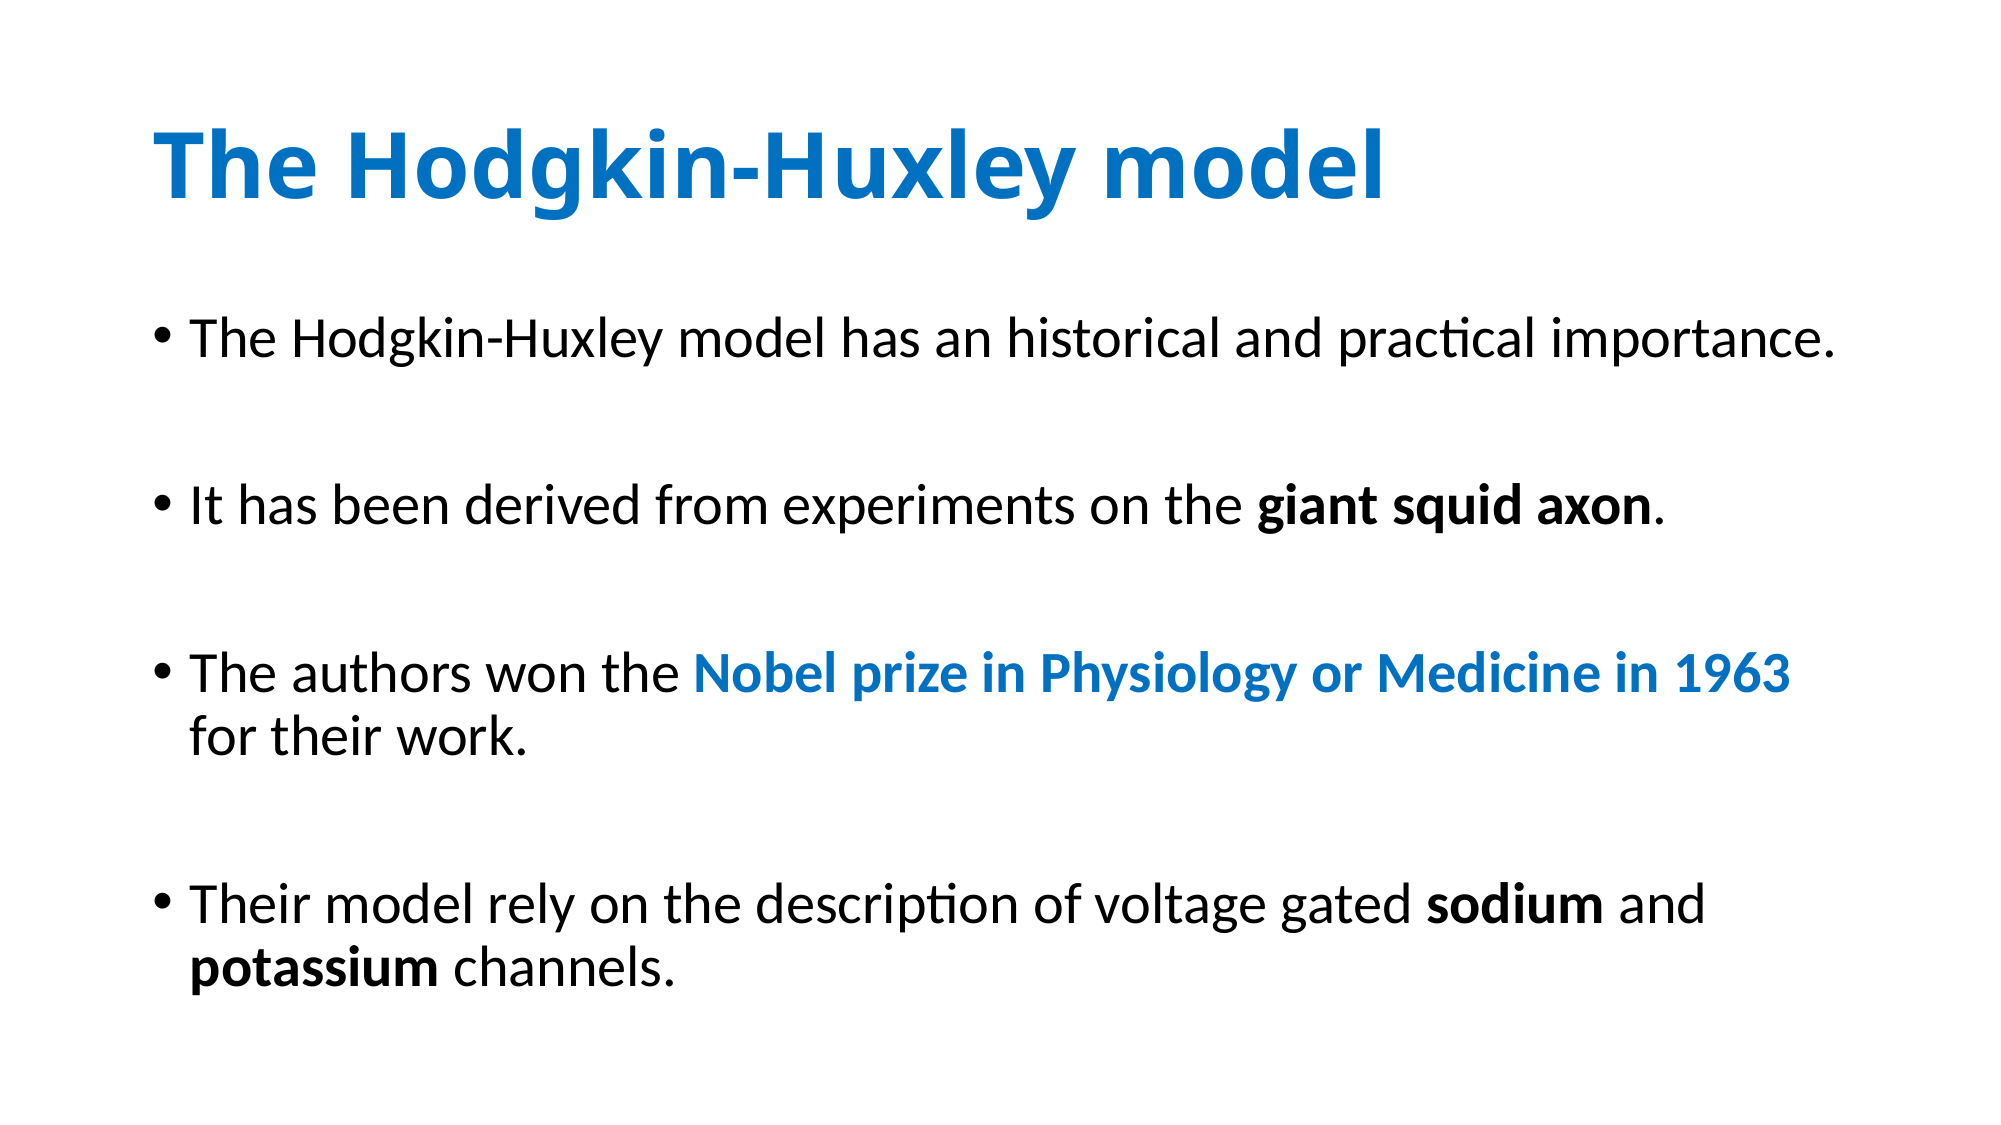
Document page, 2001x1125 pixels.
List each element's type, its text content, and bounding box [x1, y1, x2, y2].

title The Hodgkin-Huxley model [137, 59, 1863, 278]
list The Hodgkin-Huxley model has an historical and practical importance. It has been derived from experiments on the giant squid axon. The authors won the Nobel prize in Physiology or Medicine in 1963 for their work. Their model rely on the description of voltage gated sodium and potassium channels. [137, 299, 1863, 1014]
